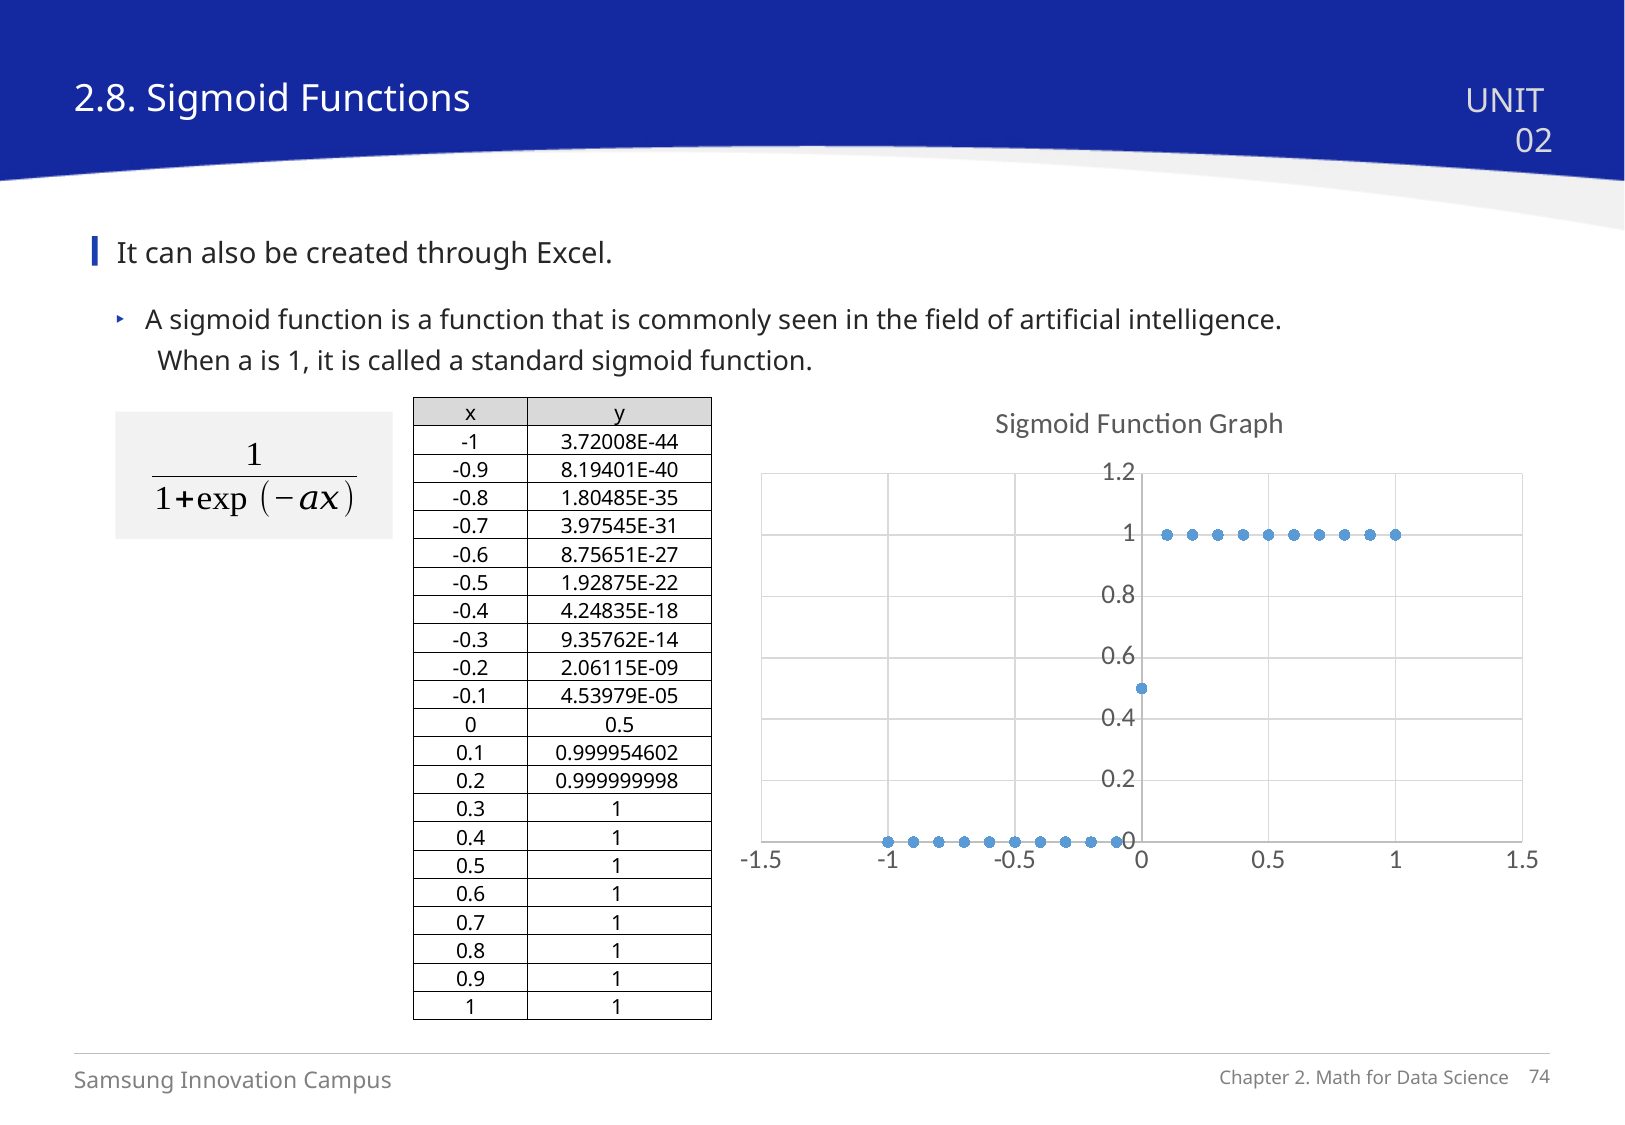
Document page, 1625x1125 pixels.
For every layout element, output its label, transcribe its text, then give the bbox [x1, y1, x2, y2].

table_cell 0.5 [414, 851, 527, 878]
table_cell 4.53979E-05 [528, 681, 711, 708]
table_cell 4.24835E-18 [528, 596, 711, 623]
chart [723, 384, 1557, 885]
table_cell 9.35762E-14 [528, 624, 711, 652]
table_cell 0.999999998 [528, 766, 711, 793]
table_cell -0.2 [414, 653, 527, 680]
table_cell 1 [528, 907, 711, 934]
table_cell 2.06115E-09 [528, 653, 711, 680]
table_header x [414, 398, 527, 425]
table_cell 1 [528, 964, 711, 991]
table_cell 0.2 [414, 766, 527, 793]
table_cell 1 [528, 992, 711, 1019]
table_cell 1 [414, 992, 527, 1019]
text_box [114, 411, 394, 540]
table_cell -0.6 [414, 539, 527, 567]
table_cell 0.3 [414, 794, 527, 821]
table_cell 1.92875E-22 [528, 568, 711, 595]
table_cell 1 [528, 935, 711, 963]
table_cell -0.7 [414, 511, 527, 538]
table_cell 0.6 [414, 879, 527, 906]
table_cell -0.3 [414, 624, 527, 652]
table_cell 0.999954602 [528, 737, 711, 765]
table_cell 0.1 [414, 737, 527, 765]
picture [0, 0, 1625, 1125]
table_cell 3.97545E-31 [528, 511, 711, 538]
table_header y [528, 398, 711, 425]
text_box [73, 73, 1554, 120]
table_cell 1 [528, 879, 711, 906]
table_cell -0.9 [414, 455, 527, 482]
table_cell 1 [528, 851, 711, 878]
table_cell -0.5 [414, 568, 527, 595]
table_cell 0.5 [528, 709, 711, 736]
table_cell 1 [528, 822, 711, 850]
text_box A sigmoid function is a function that is commonly seen in the field of artificial intelligence. When a is 1, it is called a standard sigmoid function. [114, 290, 1532, 389]
table_cell 8.75651E-27 [528, 539, 711, 567]
table_cell 3.72008E-44 [528, 426, 711, 454]
table_cell 1 [528, 794, 711, 821]
table_cell 0.8 [414, 935, 527, 963]
table_cell -1 [414, 426, 527, 454]
table_cell -0.1 [414, 681, 527, 708]
table_cell 0.7 [414, 907, 527, 934]
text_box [91, 234, 1533, 270]
table_cell 0 [414, 709, 527, 736]
table_cell -0.8 [414, 483, 527, 510]
table_cell 0.4 [414, 822, 527, 850]
table_cell -0.4 [414, 596, 527, 623]
table_cell 8.19401E-40 [528, 455, 711, 482]
table_cell 1.80485E-35 [528, 483, 711, 510]
table_cell 0.9 [414, 964, 527, 991]
